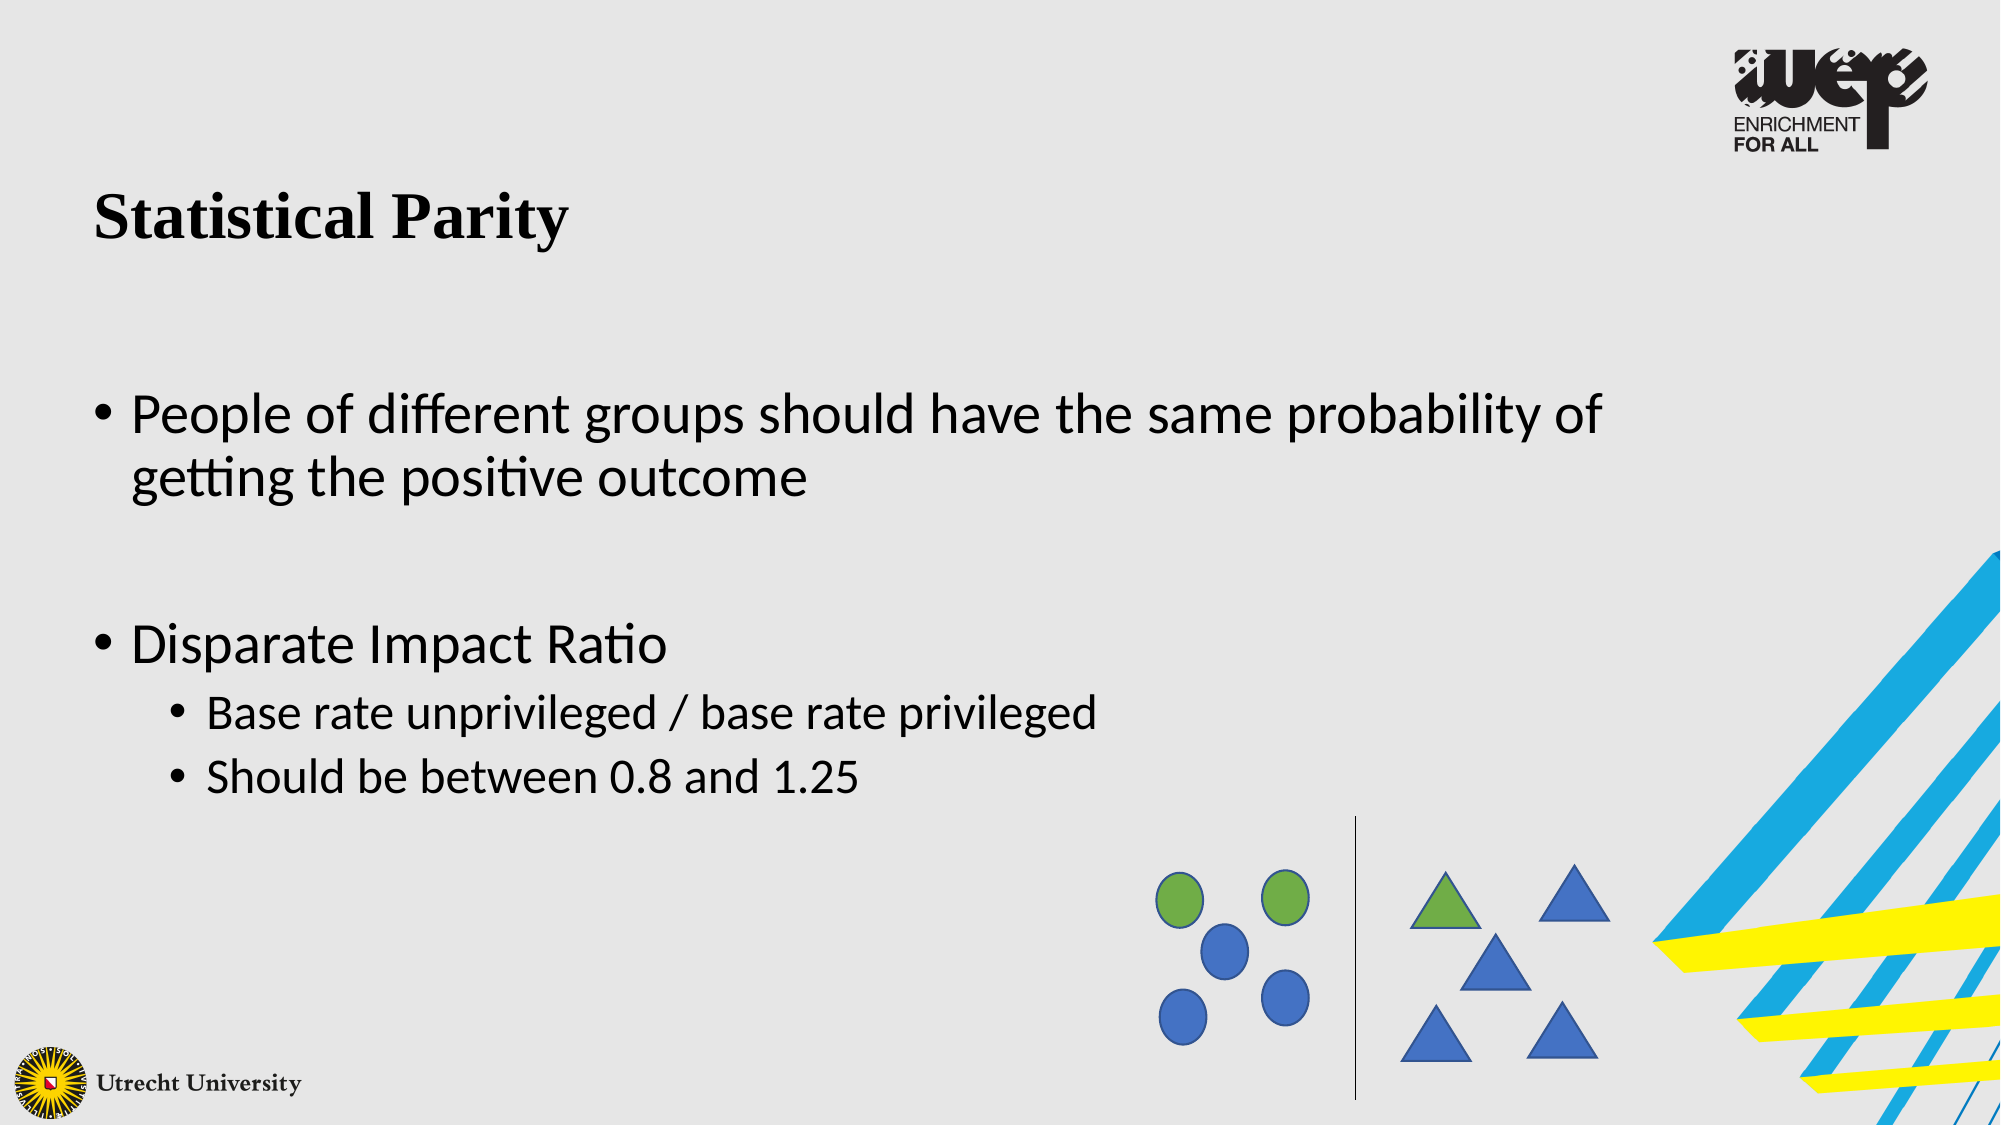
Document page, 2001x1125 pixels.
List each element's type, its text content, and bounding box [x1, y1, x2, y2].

picture [0, 0, 2001, 1125]
text_box [1261, 869, 1310, 927]
text_box [1459, 932, 1532, 991]
text_box Statistical Parity [79, 89, 1711, 345]
text_box People of different groups should have the same probability of getting the positive outcome Disparate Impact Ratio Base rate unprivileged / base rate privileged Should be between 0.8 and 1.25 [79, 345, 1710, 899]
text_box [1261, 969, 1310, 1027]
text_box [1155, 871, 1205, 929]
text_box [1400, 1003, 1473, 1062]
text_box [1538, 863, 1611, 922]
text_box [1158, 988, 1208, 1046]
text_box [1200, 923, 1250, 981]
text_box [1409, 870, 1482, 929]
text_box [1526, 1000, 1599, 1059]
